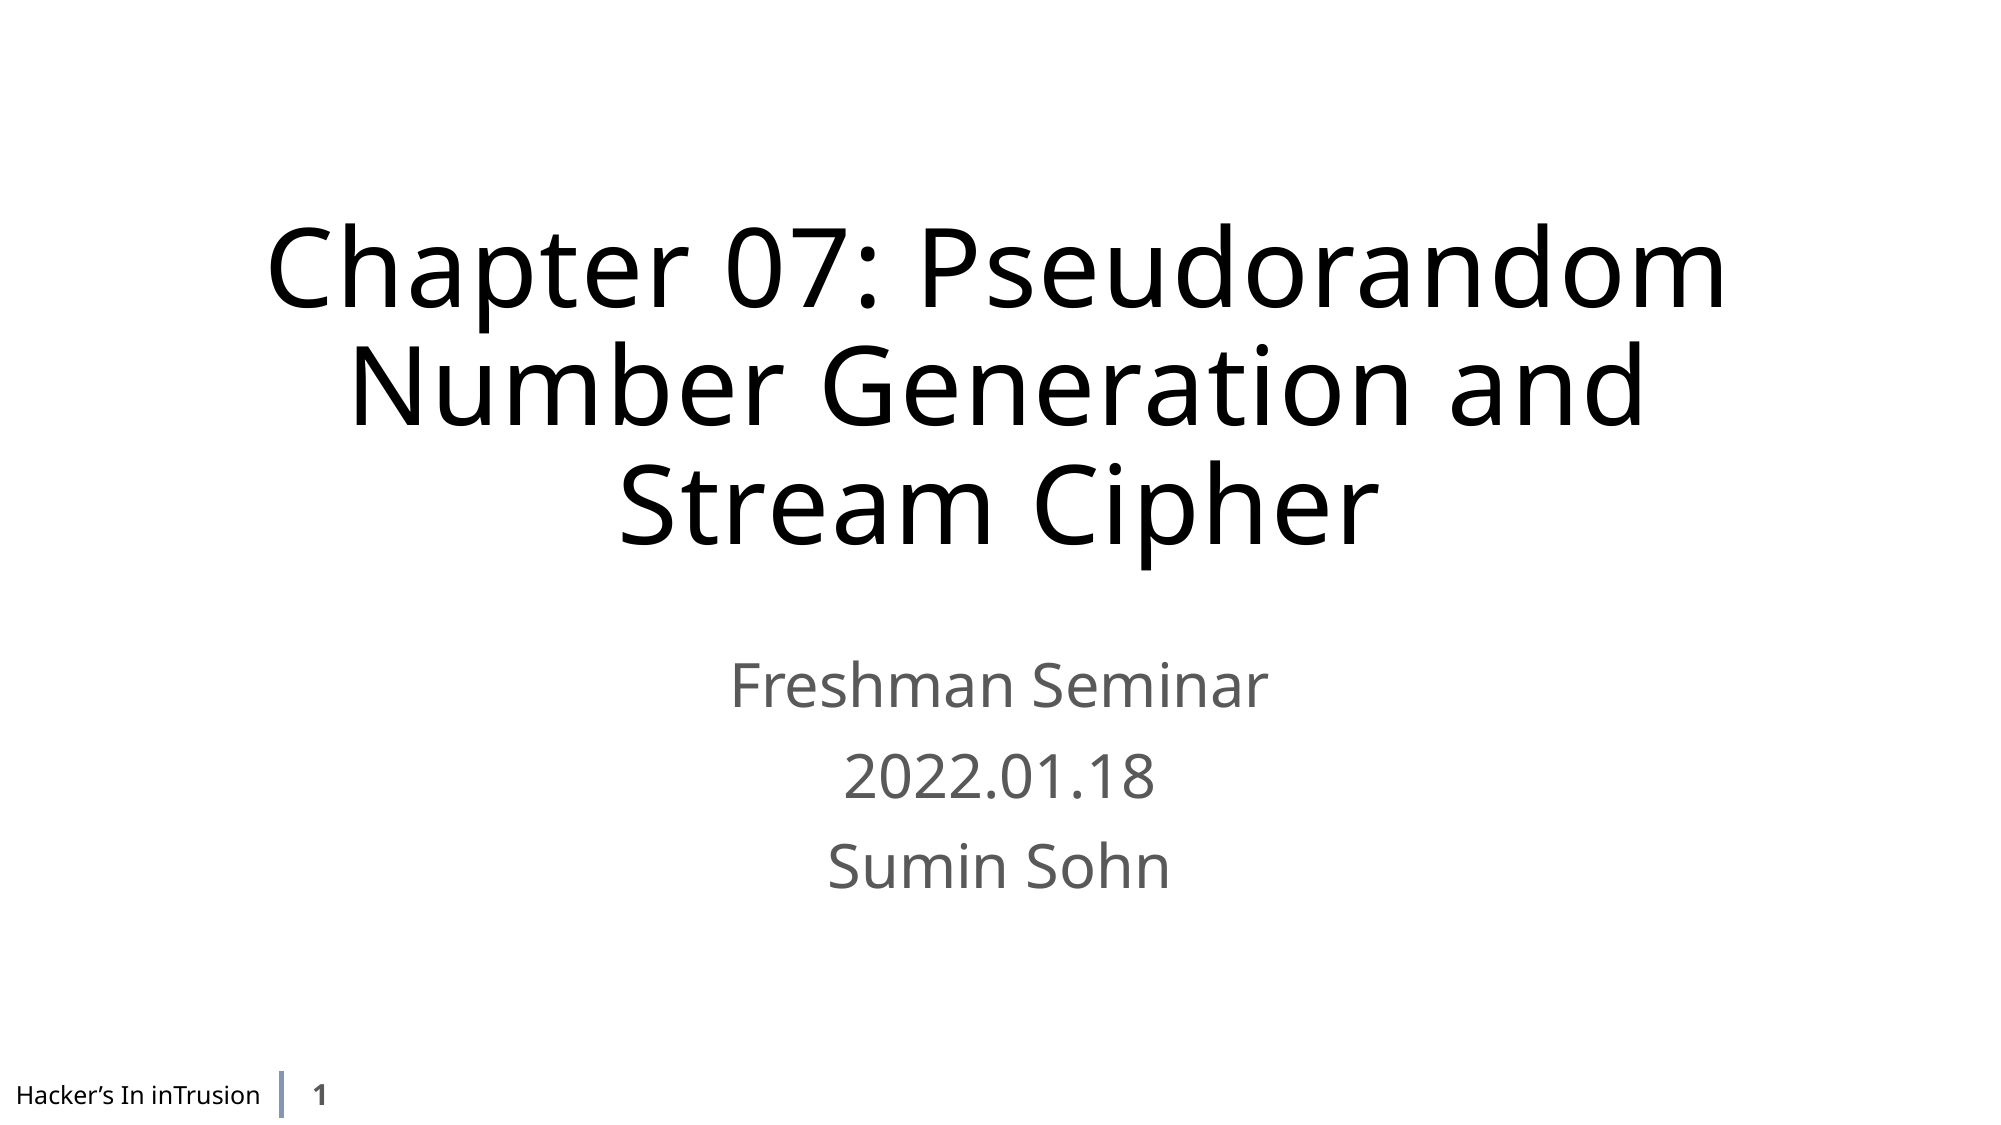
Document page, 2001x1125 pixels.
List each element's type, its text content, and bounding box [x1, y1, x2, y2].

subtitle Freshman Seminar 2022.01.18 Sumin Sohn [249, 638, 1750, 910]
title Chapter 07: Pseudorandom Number Generation and Stream Cipher [249, 184, 1750, 576]
